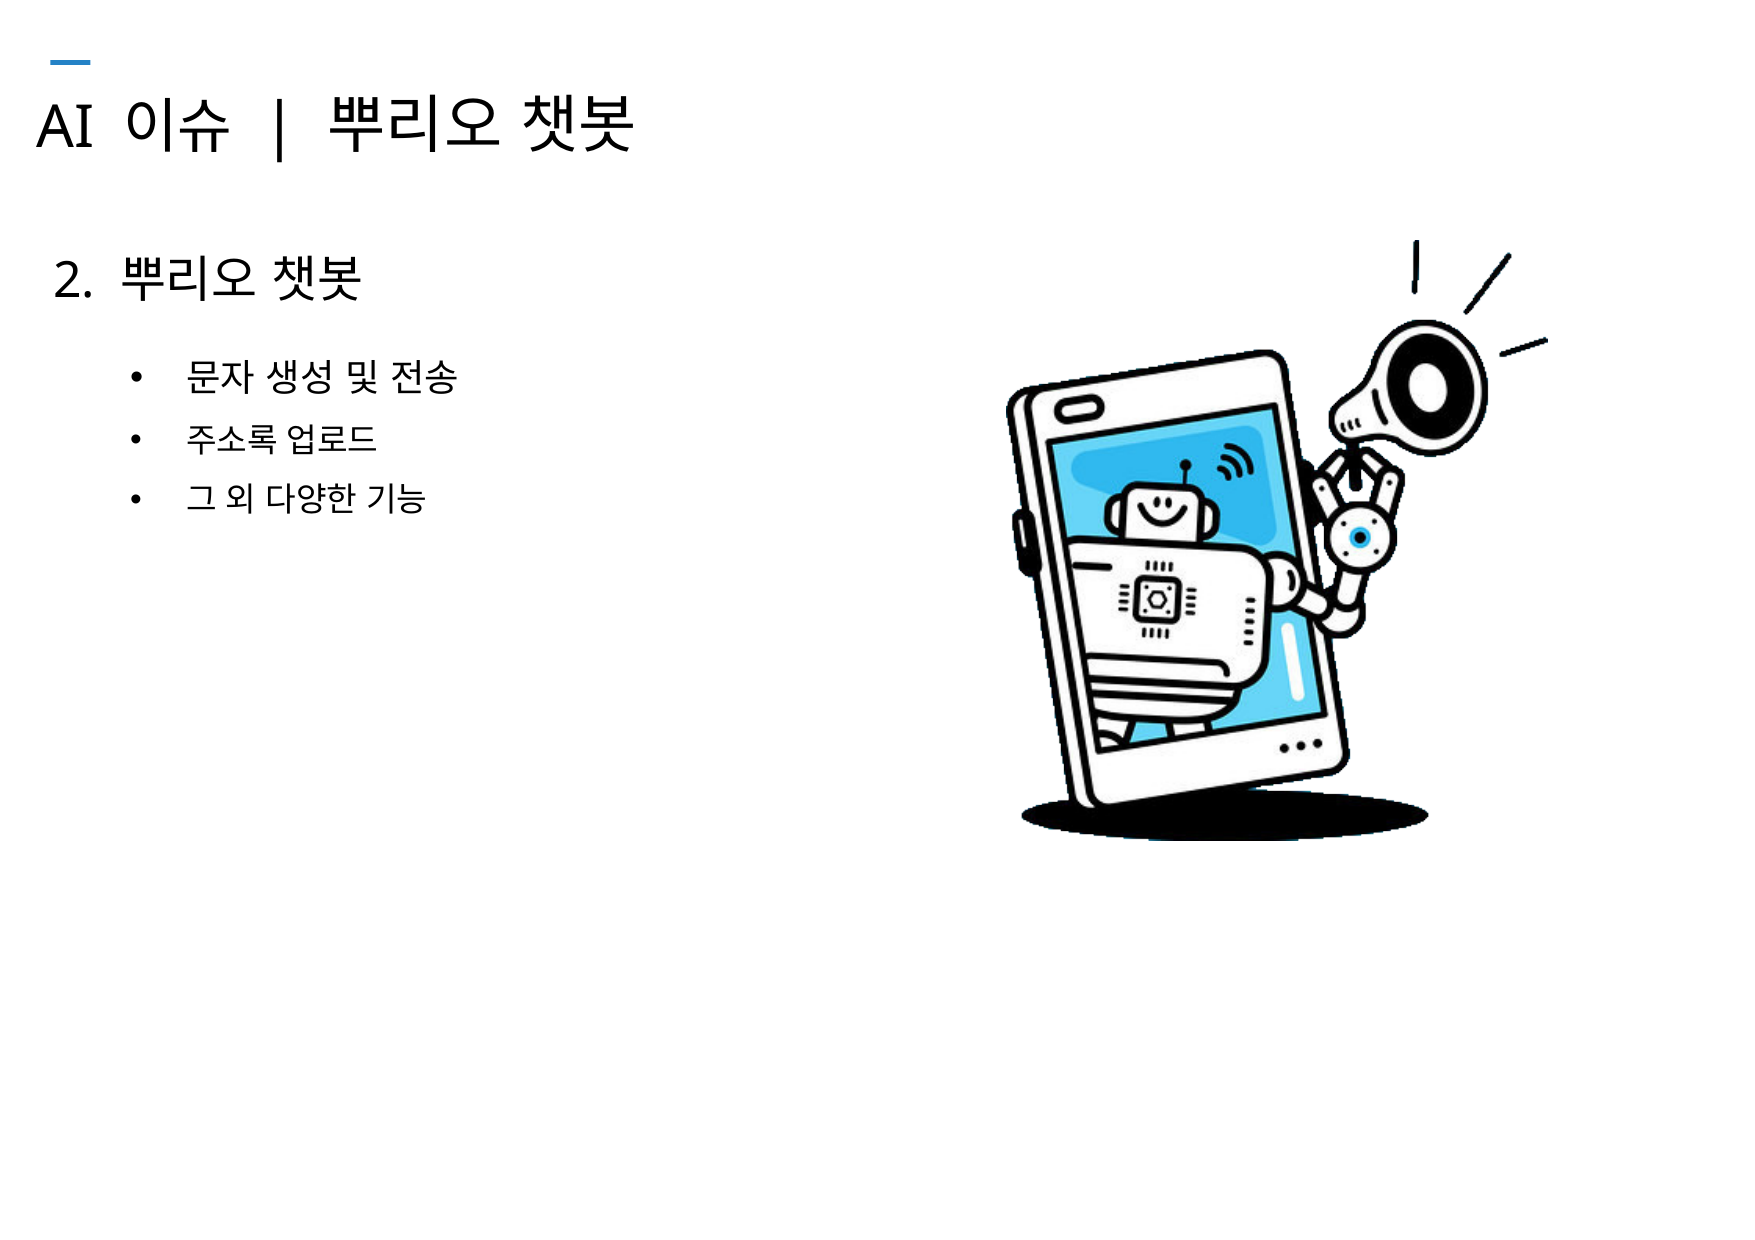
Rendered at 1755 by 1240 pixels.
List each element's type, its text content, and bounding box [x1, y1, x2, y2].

text_box 문자 생성 및 전송 주소록 업로드 그 외 다양한 기능 [115, 323, 1006, 526]
text_box 2. 뿌리오 챗봇 [38, 240, 1006, 316]
picture [1006, 240, 1548, 841]
title AI 이슈 | 뿌리오 챗봇 [28, 84, 1721, 169]
